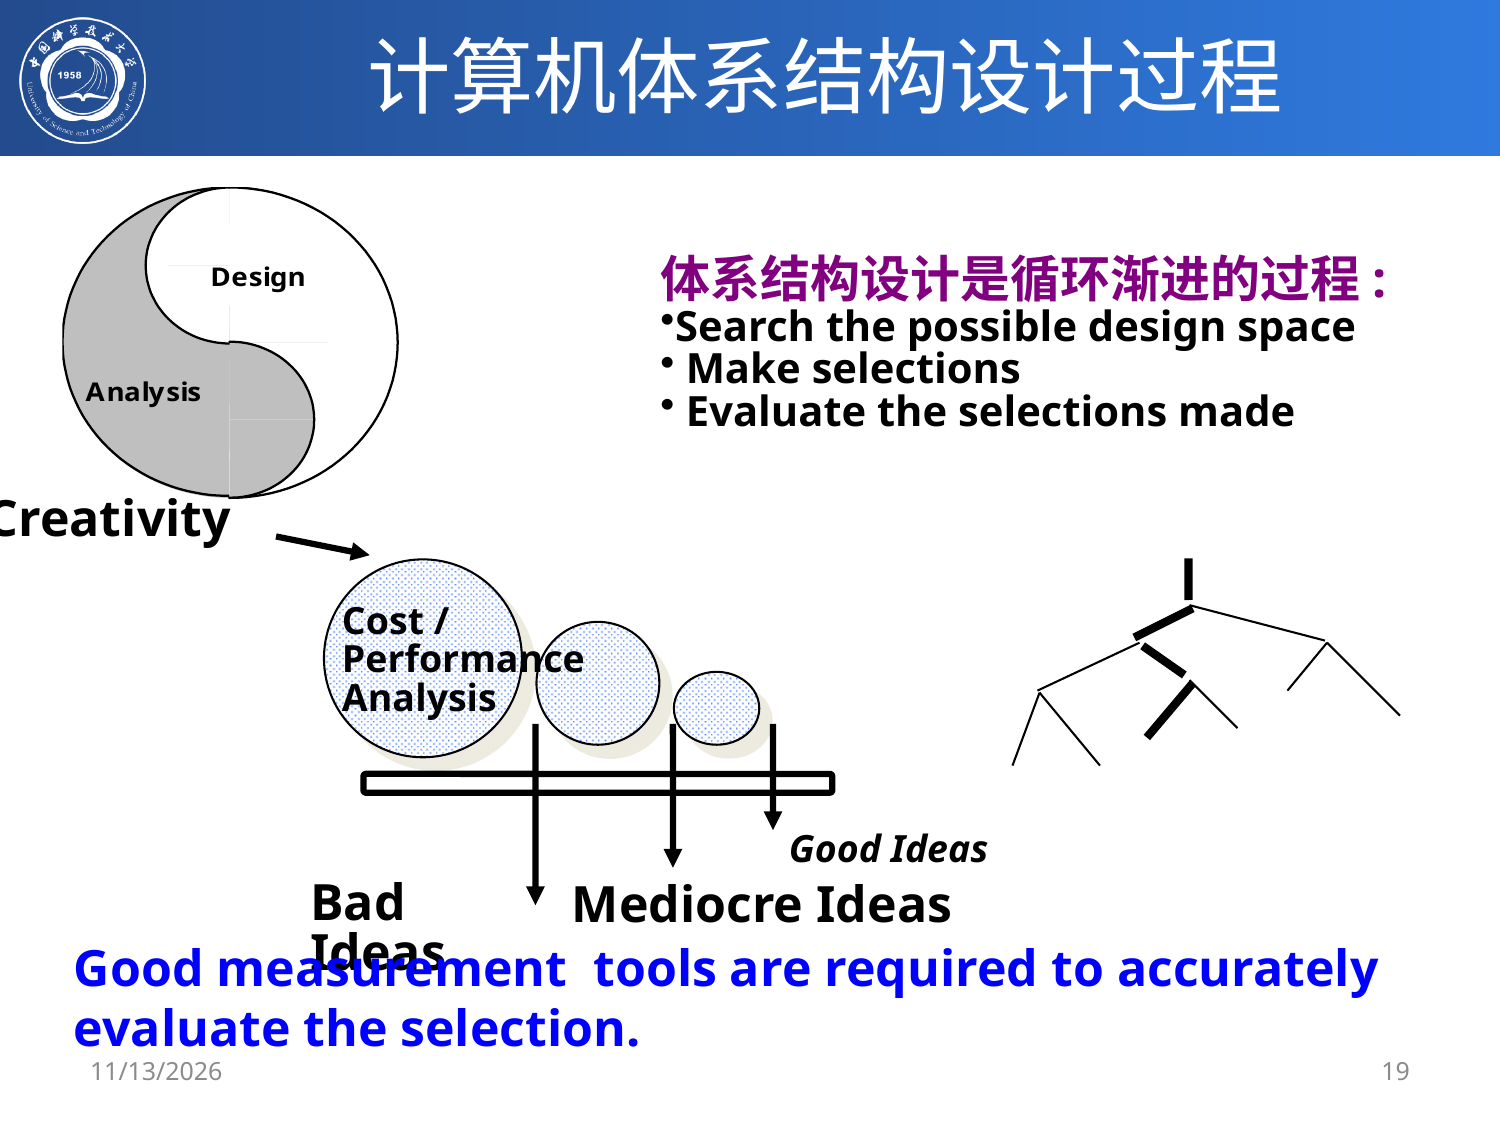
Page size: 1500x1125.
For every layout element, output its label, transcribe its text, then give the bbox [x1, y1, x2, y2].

text_box Good measurement tools are required to accurately evaluate the selection. [58, 929, 1449, 1065]
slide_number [75, 1065, 425, 1103]
slide_number 19 [1074, 1065, 1425, 1103]
title 计算机体系结构设计过程 [150, 0, 1500, 148]
picture [61, 186, 401, 486]
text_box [0, 486, 991, 939]
text_box 体系结构设计是循环渐进的过程: Search the possible design space Make selections Evaluate the selections made [650, 224, 1450, 439]
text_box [1011, 557, 1401, 767]
picture [19, 17, 146, 144]
